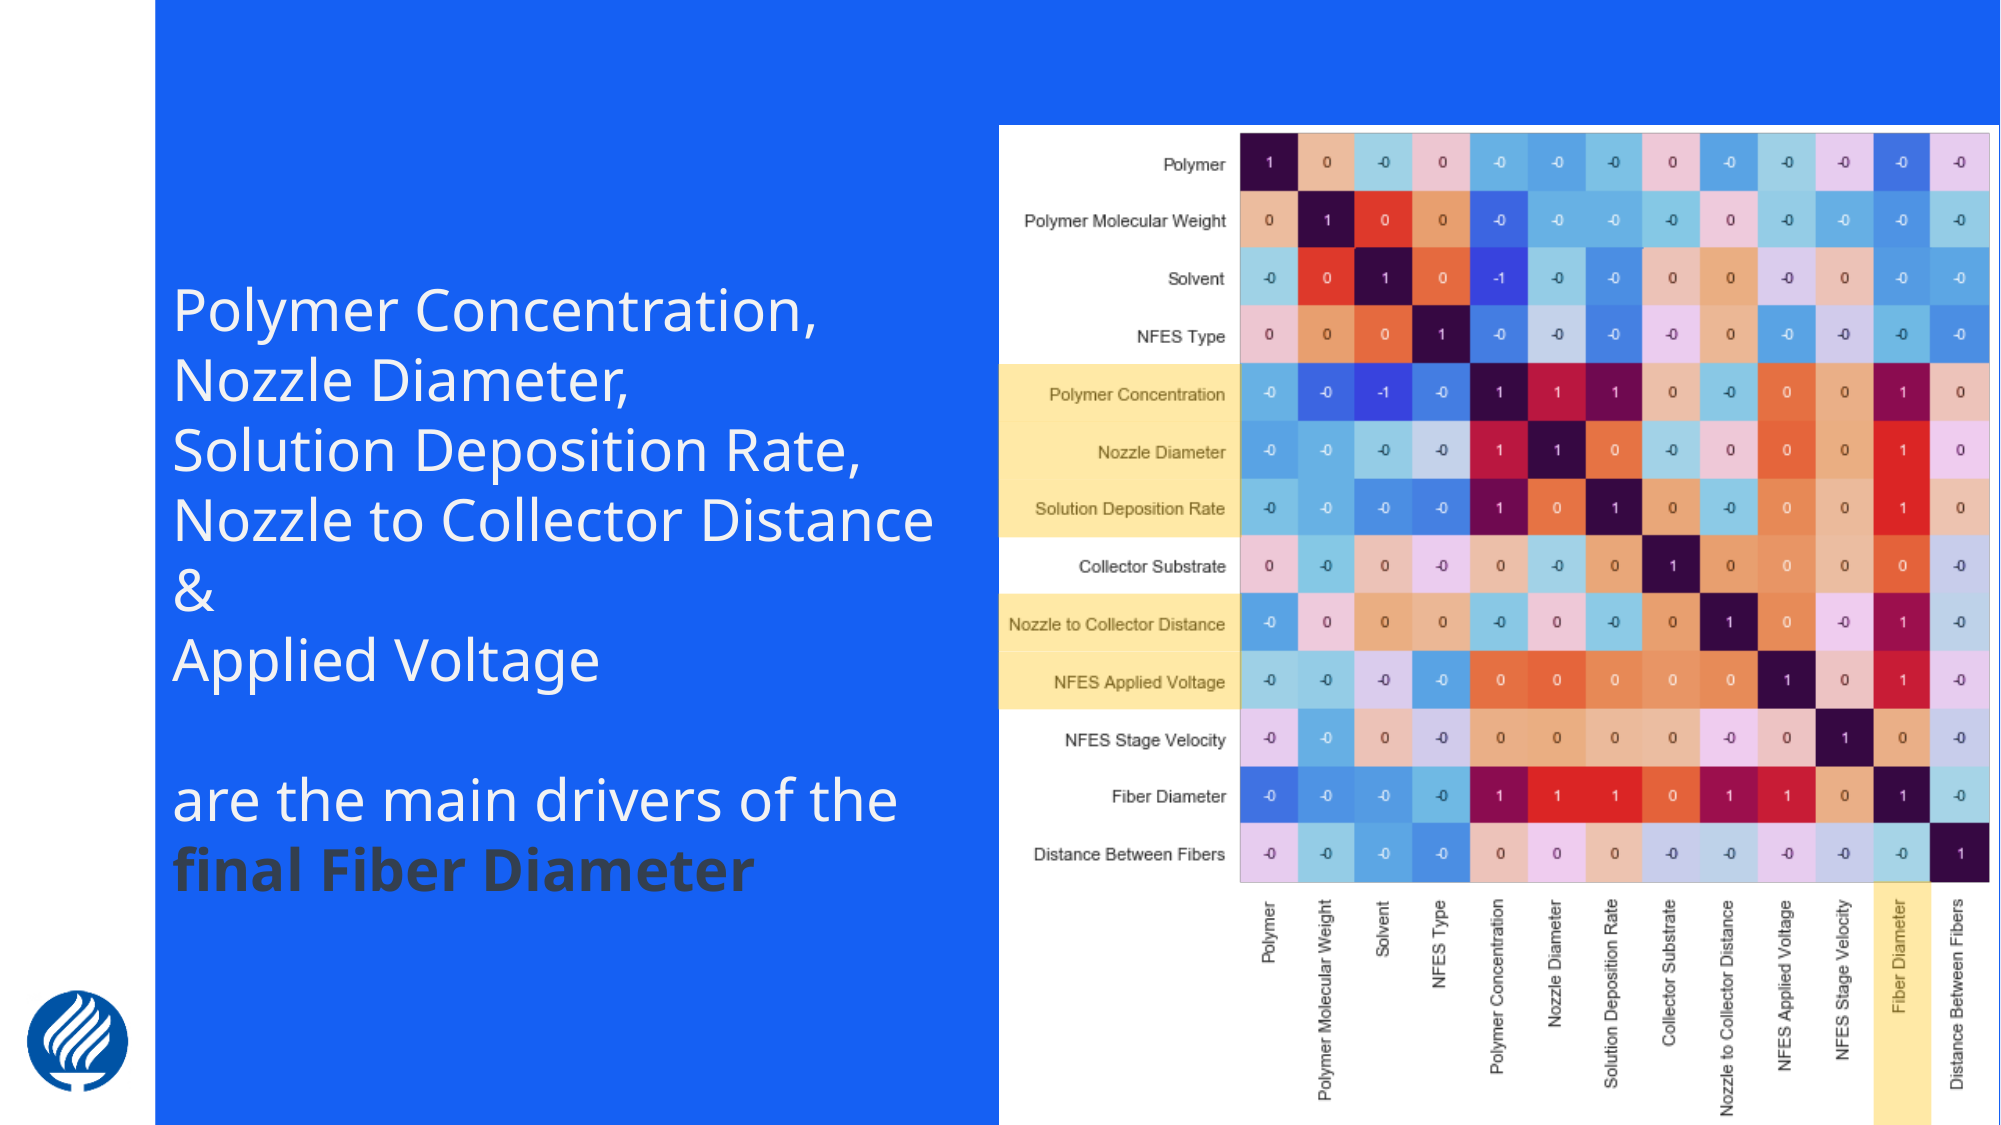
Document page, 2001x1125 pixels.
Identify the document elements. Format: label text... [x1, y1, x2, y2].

text_box Polymer Concentration, Nozzle Diameter, Solution Deposition Rate, Nozzle to Collector Distance & Applied Voltage are the main drivers of the final Fiber Diameter [157, 266, 998, 911]
picture [0, 0, 2001, 1125]
